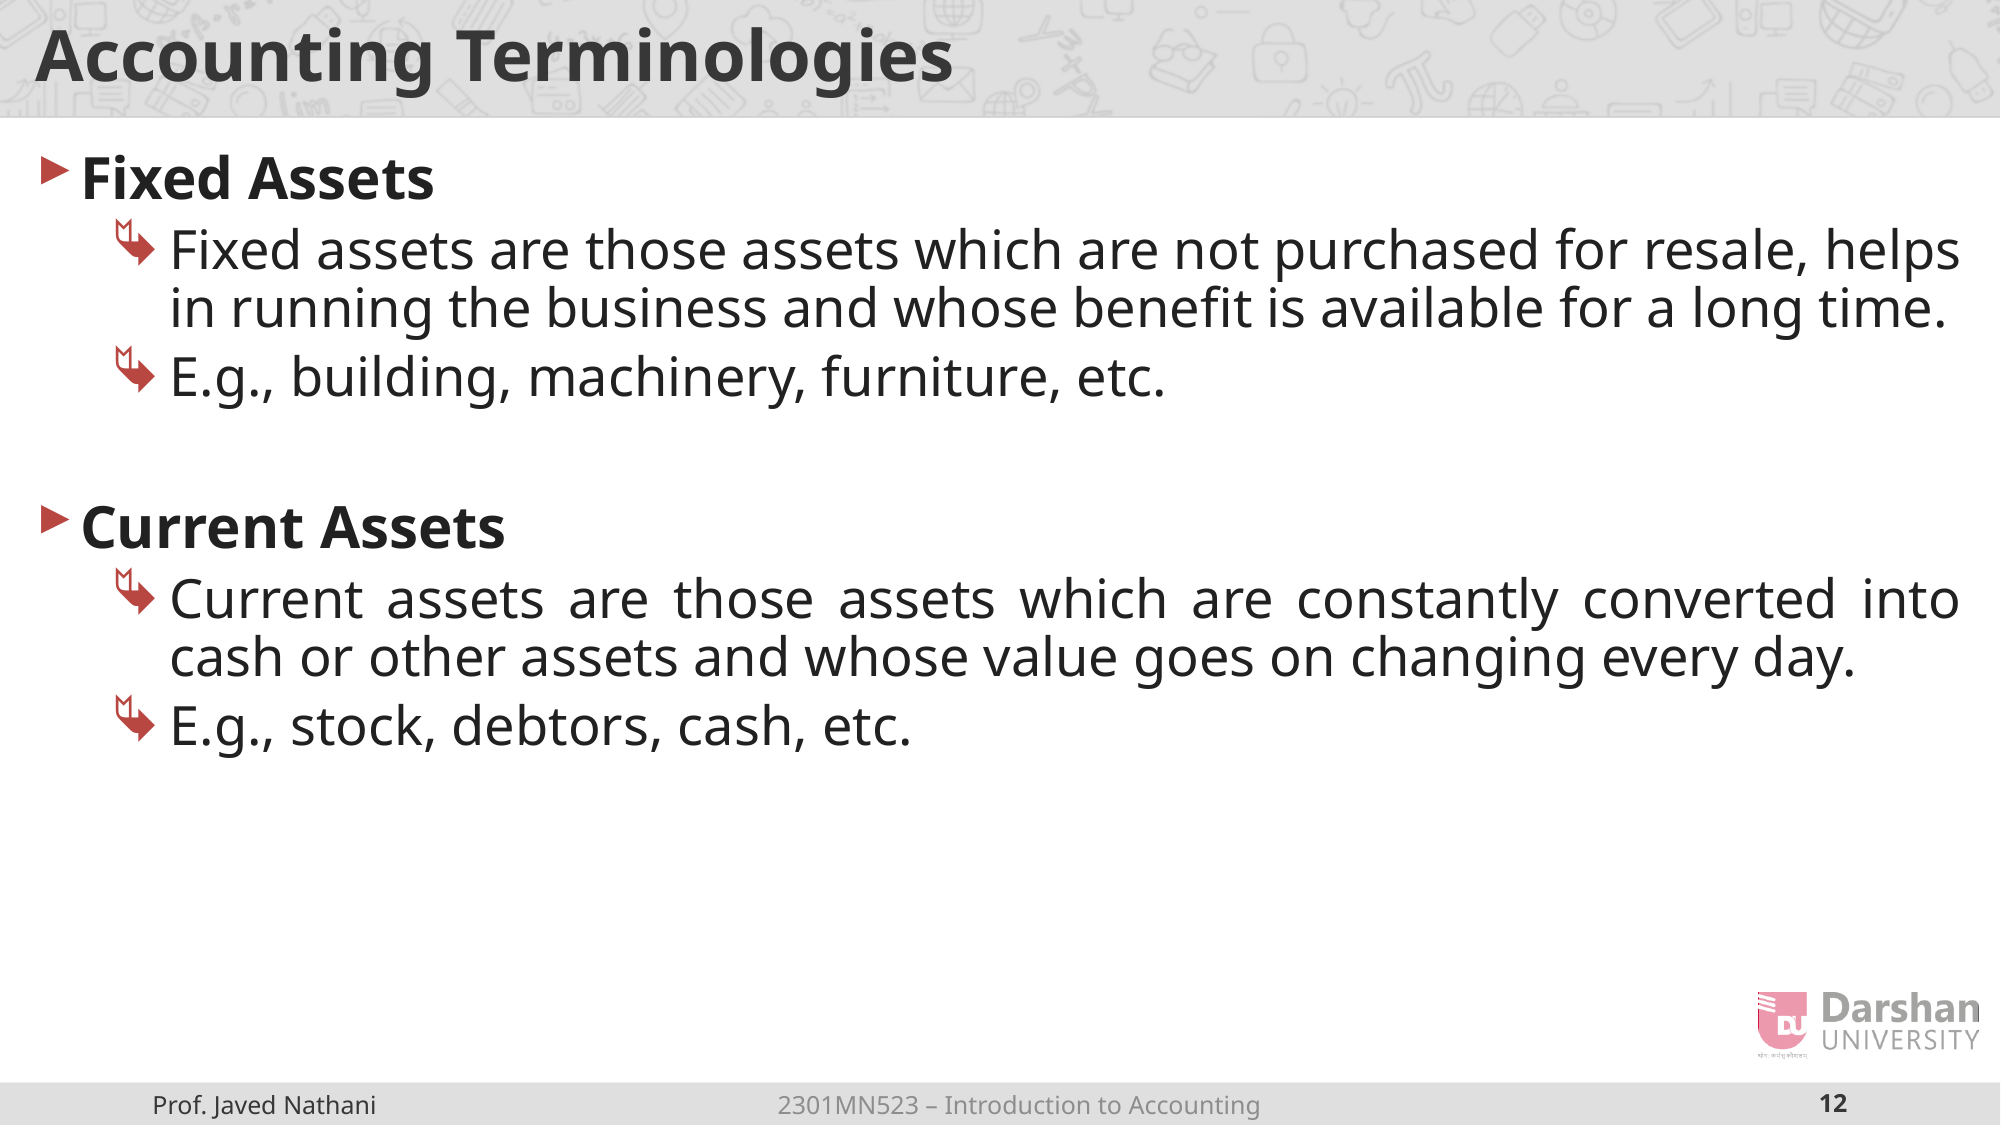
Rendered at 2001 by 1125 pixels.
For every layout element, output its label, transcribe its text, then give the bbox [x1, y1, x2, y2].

title Accounting Terminologies [0, 0, 2000, 117]
list Fixed Assets Fixed assets are those assets which are not purchased for resale, helps in running the business and whose benefit is available for a long time. E.g., building, machinery, furniture, etc. Current Assets Current assets are those assets which are constantly converted into cash or other assets and whose value goes on changing every day. E.g., stock, debtors, cash, etc. [21, 141, 1979, 1088]
